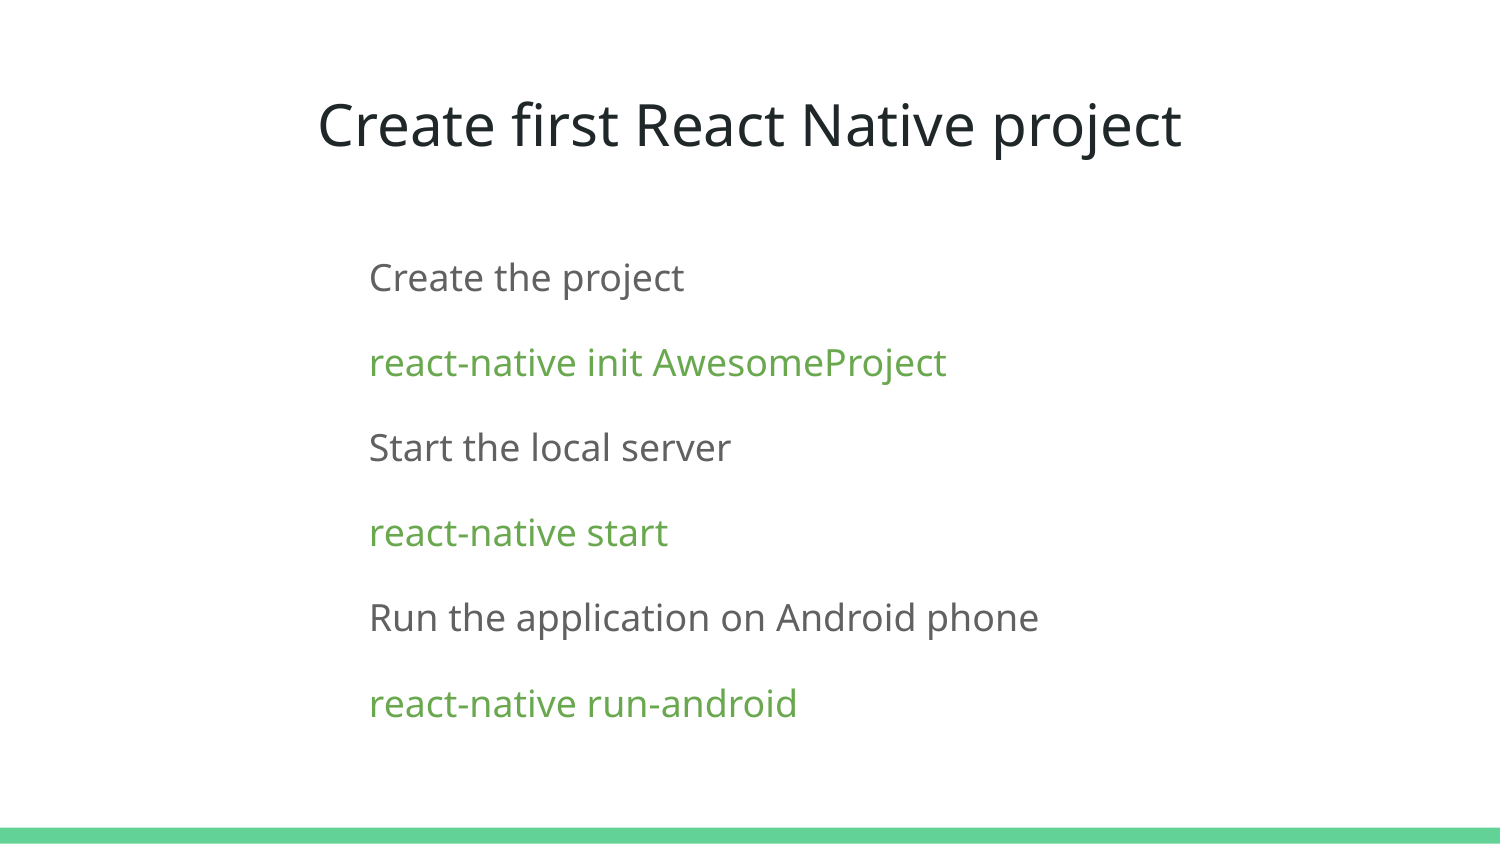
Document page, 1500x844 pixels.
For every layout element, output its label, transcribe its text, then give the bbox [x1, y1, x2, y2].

title Create first React Native project [51, 72, 1449, 167]
list Create the project react-native init AwesomeProject Start the local server react-native start Run the application on Android phone react-native run-android [353, 232, 1094, 693]
